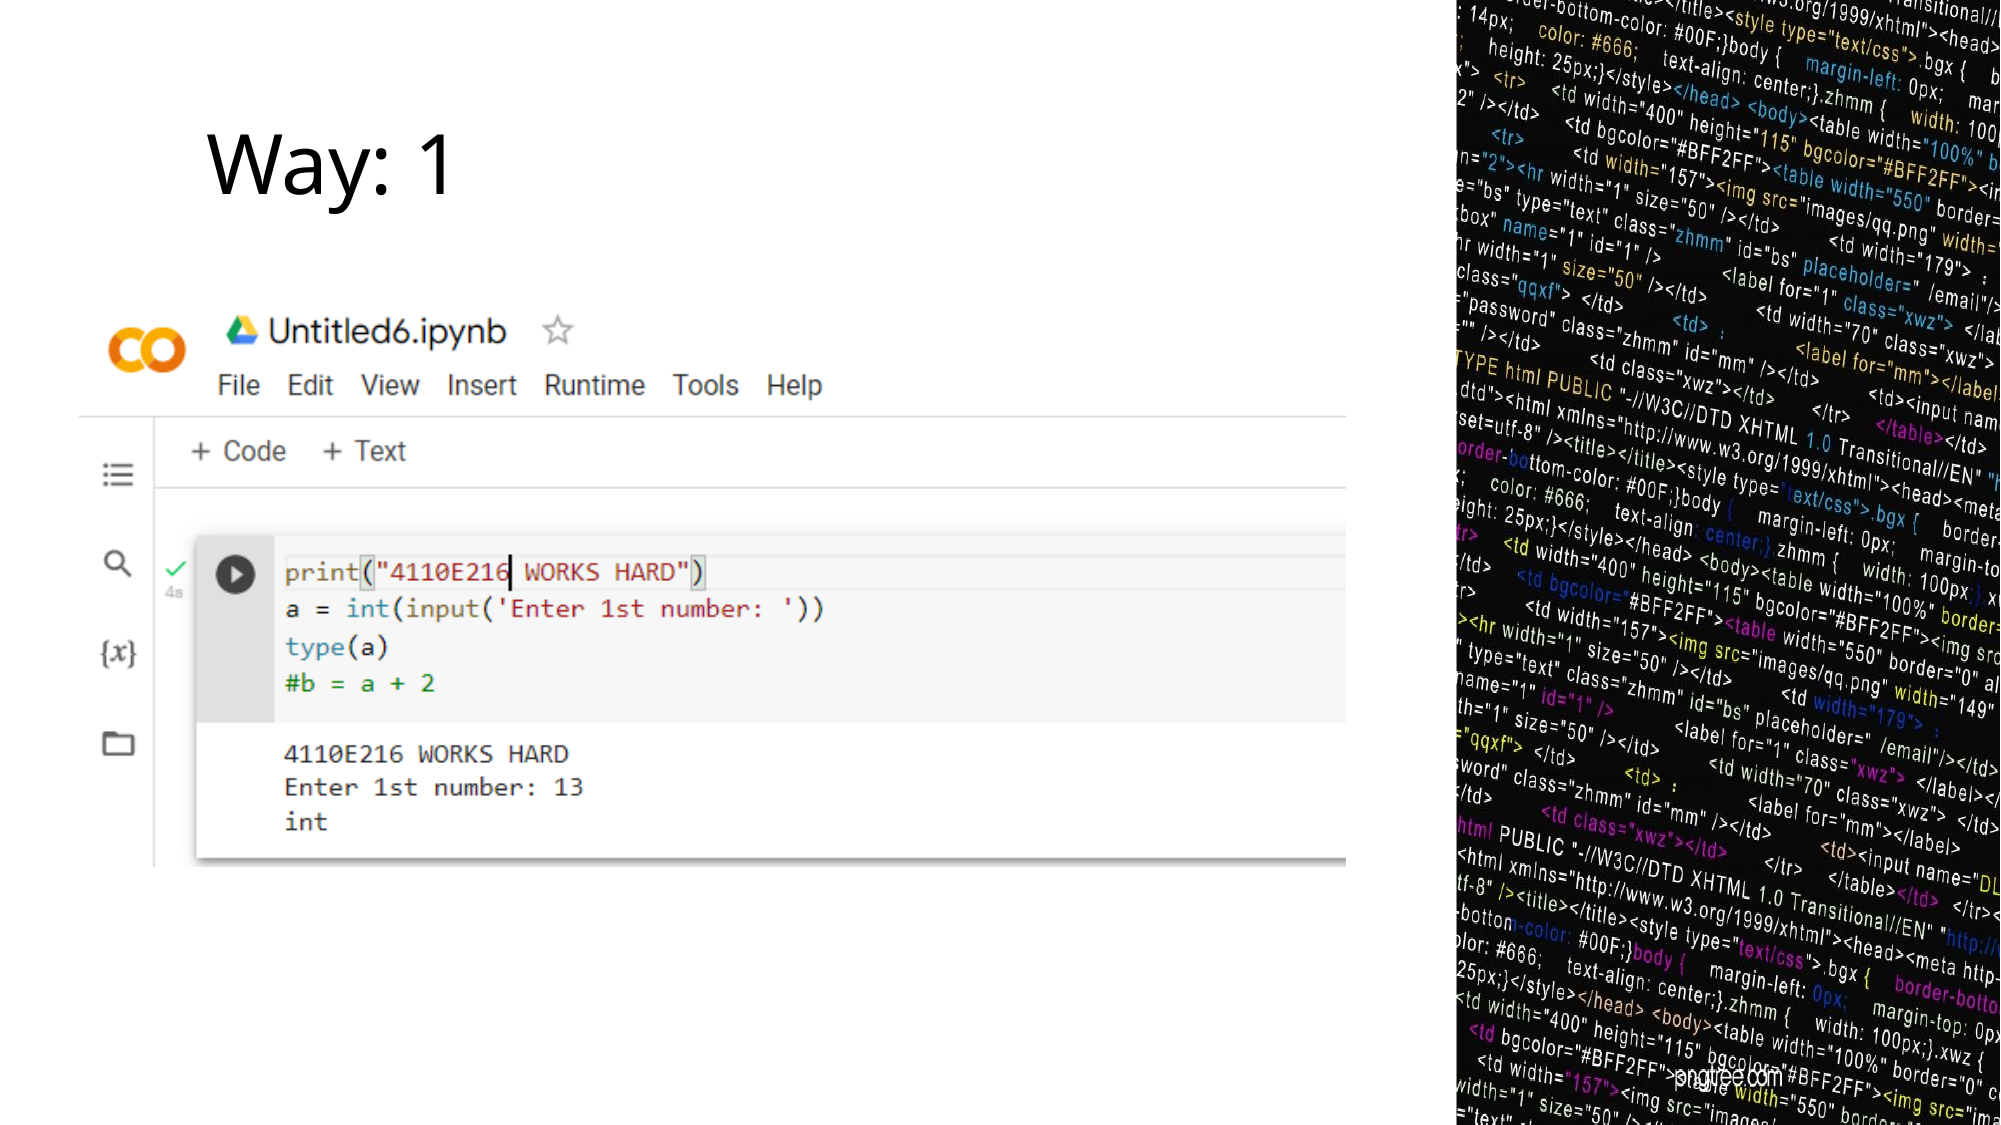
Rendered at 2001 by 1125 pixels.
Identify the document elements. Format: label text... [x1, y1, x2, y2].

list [79, 300, 1346, 868]
title Way: 1 [191, 88, 554, 247]
picture [1456, 0, 2000, 1125]
